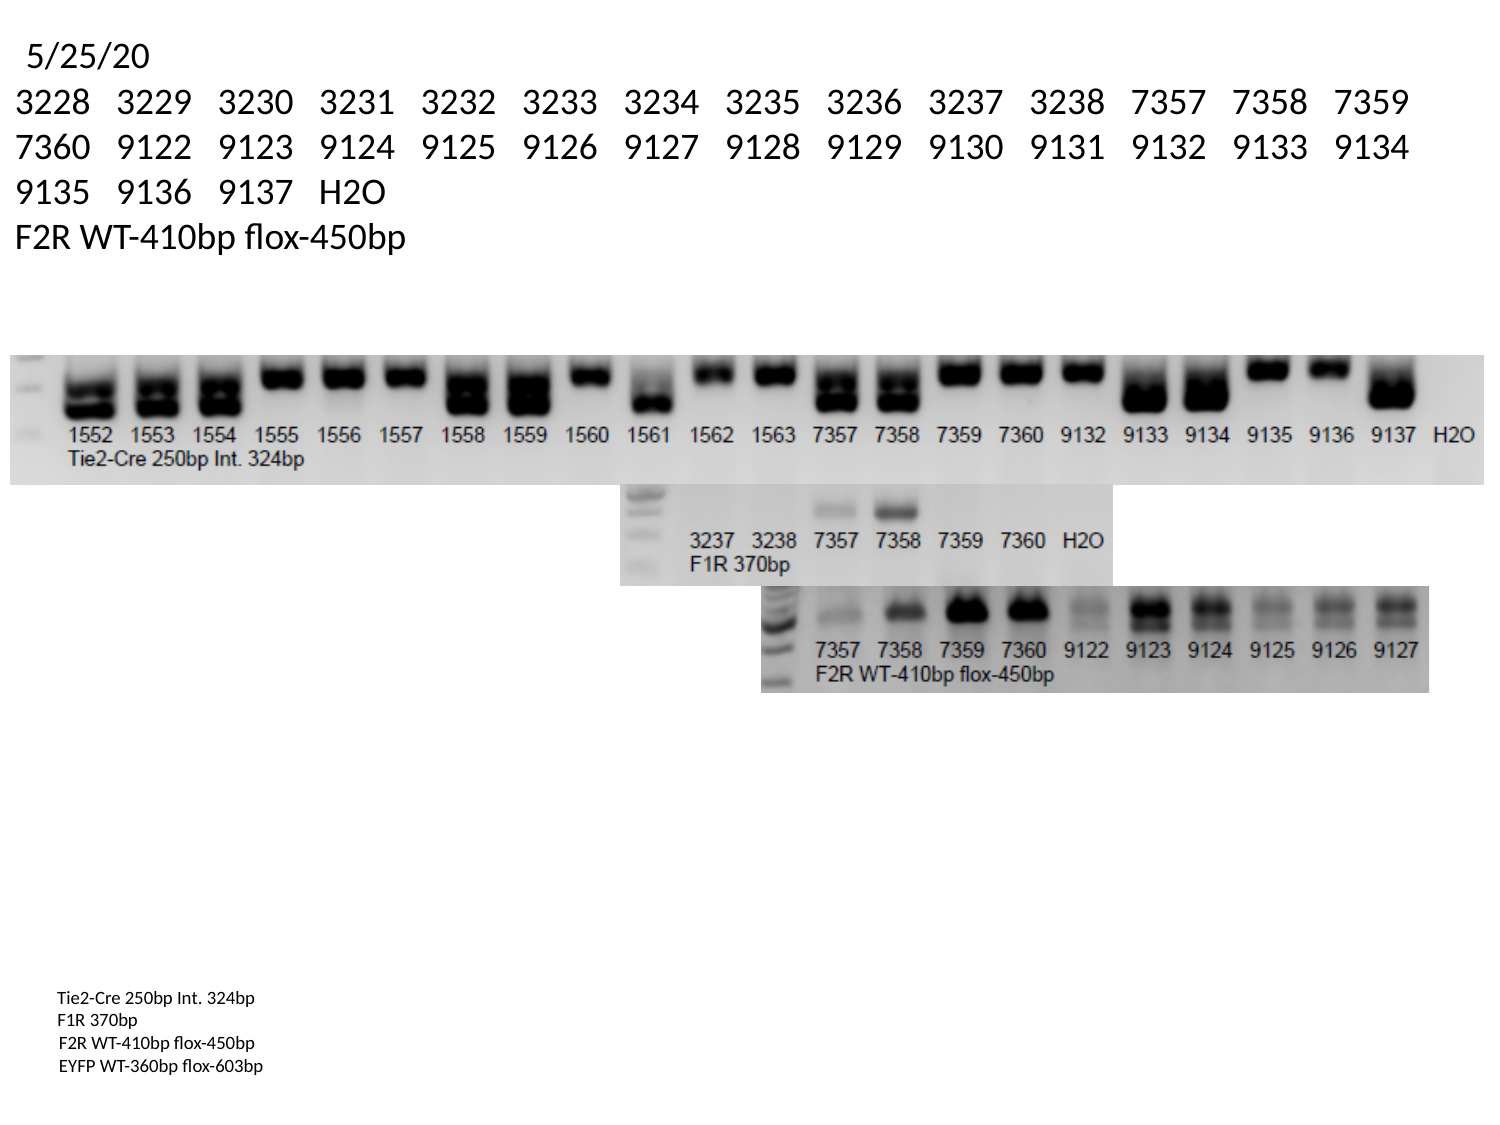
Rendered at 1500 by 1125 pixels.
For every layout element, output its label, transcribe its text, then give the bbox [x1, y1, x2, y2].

text_box 5/25/20 [11, 23, 165, 69]
text_box EYFP WT-360bp flox-603bp [44, 1046, 279, 1085]
text_box F1R 370bp [42, 1000, 153, 1038]
text_box F2R WT-410bp flox-450bp [44, 1023, 270, 1046]
picture [9, 355, 1484, 693]
text_box 3228 3229 3230 3231 3232 3233 3234 3235 3236 3237 3238 7357 7358 7359 7360 9122 9123 9124 9125 9126 9127 9128 9129 9130 9131 9132 9133 9134 9135 9136 9137 H2O F2R WT-410bp flox-450bp [0, 69, 1500, 264]
text_box Tie2-Cre 250bp Int. 324bp [42, 978, 270, 1016]
